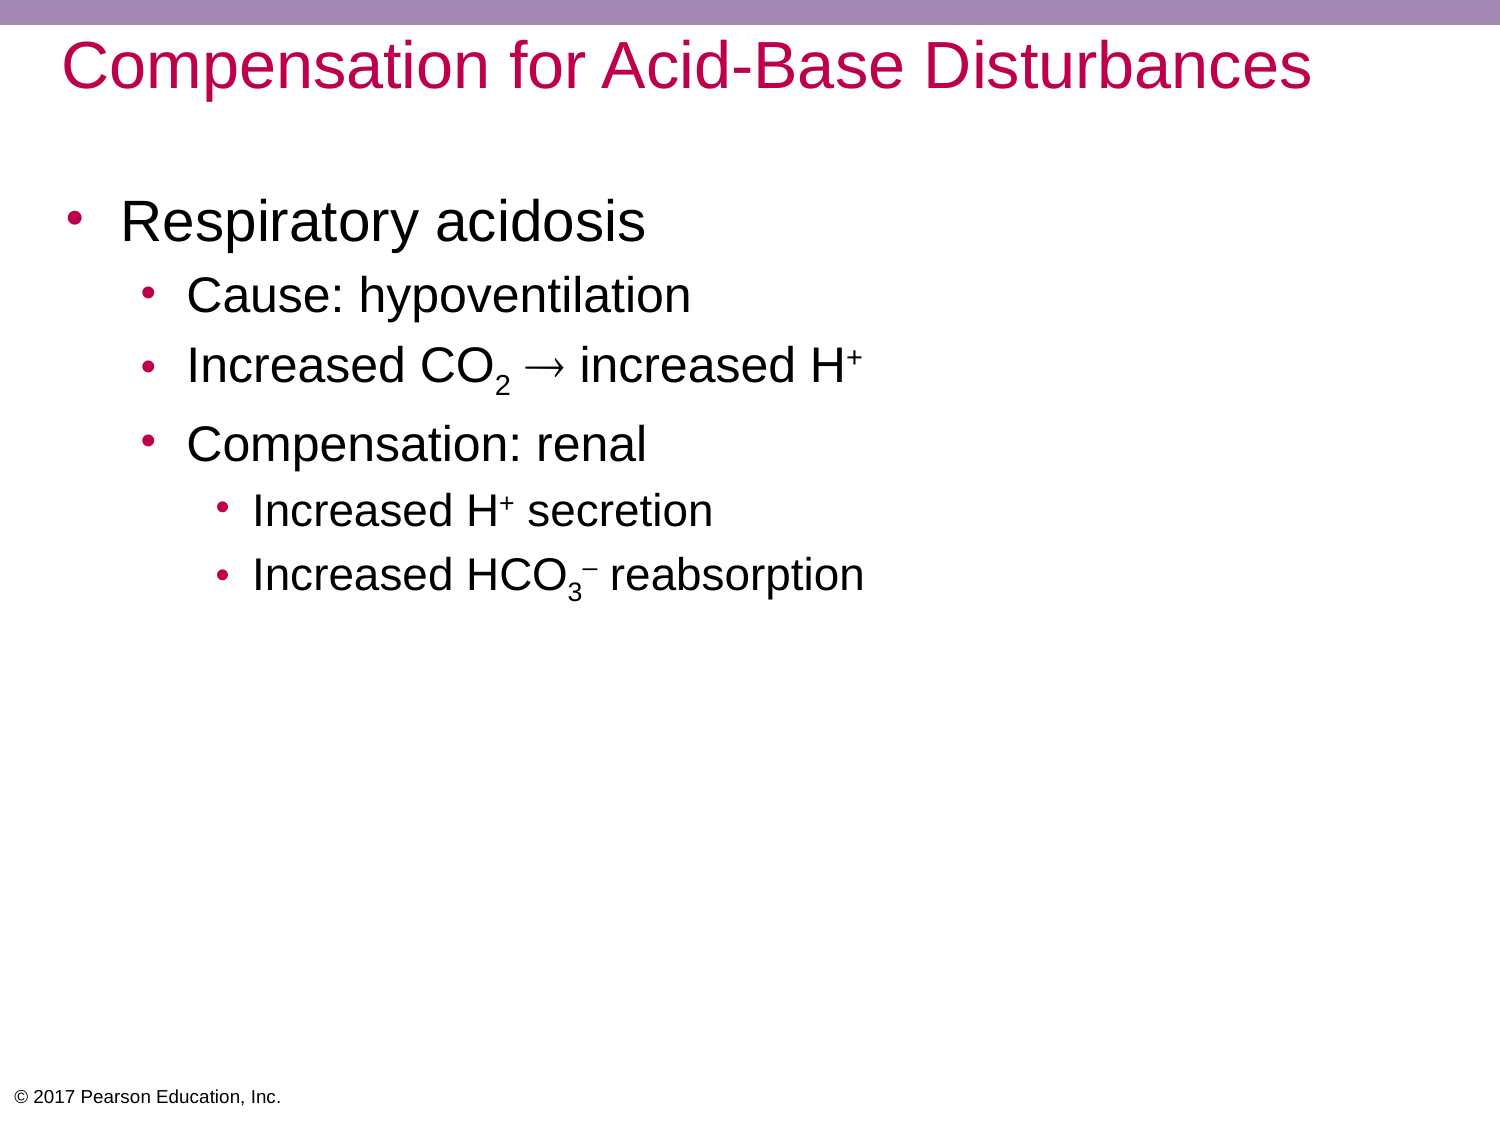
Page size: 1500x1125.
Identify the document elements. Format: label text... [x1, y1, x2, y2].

list Respiratory acidosis Cause: hypoventilation Increased CO2  increased H+ Compensation: renal Increased H+ secretion Increased HCO3– reabsorption [49, 175, 1450, 1038]
title Compensation for Acid-Base Disturbances [46, 14, 1500, 110]
